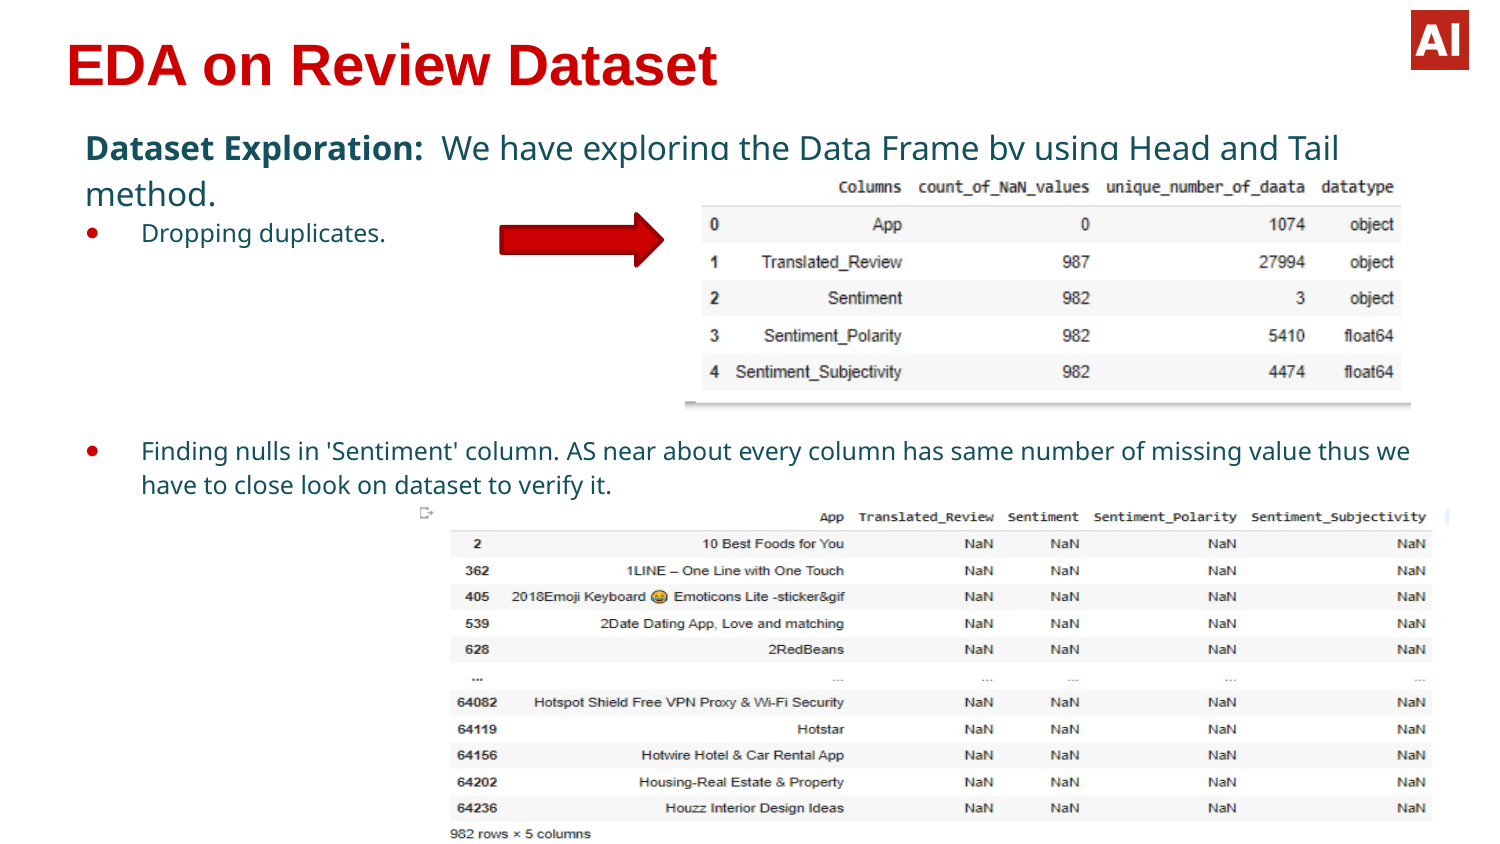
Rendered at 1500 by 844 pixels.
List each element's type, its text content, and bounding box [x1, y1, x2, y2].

text_box [499, 212, 665, 268]
picture [420, 501, 1450, 844]
picture [685, 160, 1412, 411]
title EDA on Review Dataset [51, 12, 746, 106]
picture [1411, 10, 1469, 70]
list Dataset Exploration: We have exploring the Data Frame by using Head and Tail method. Dropping duplicates. Finding nulls in 'Sentiment' column. AS near about every column has same number of missing value thus we have to close look on dataset to verify it. [51, 106, 1449, 750]
